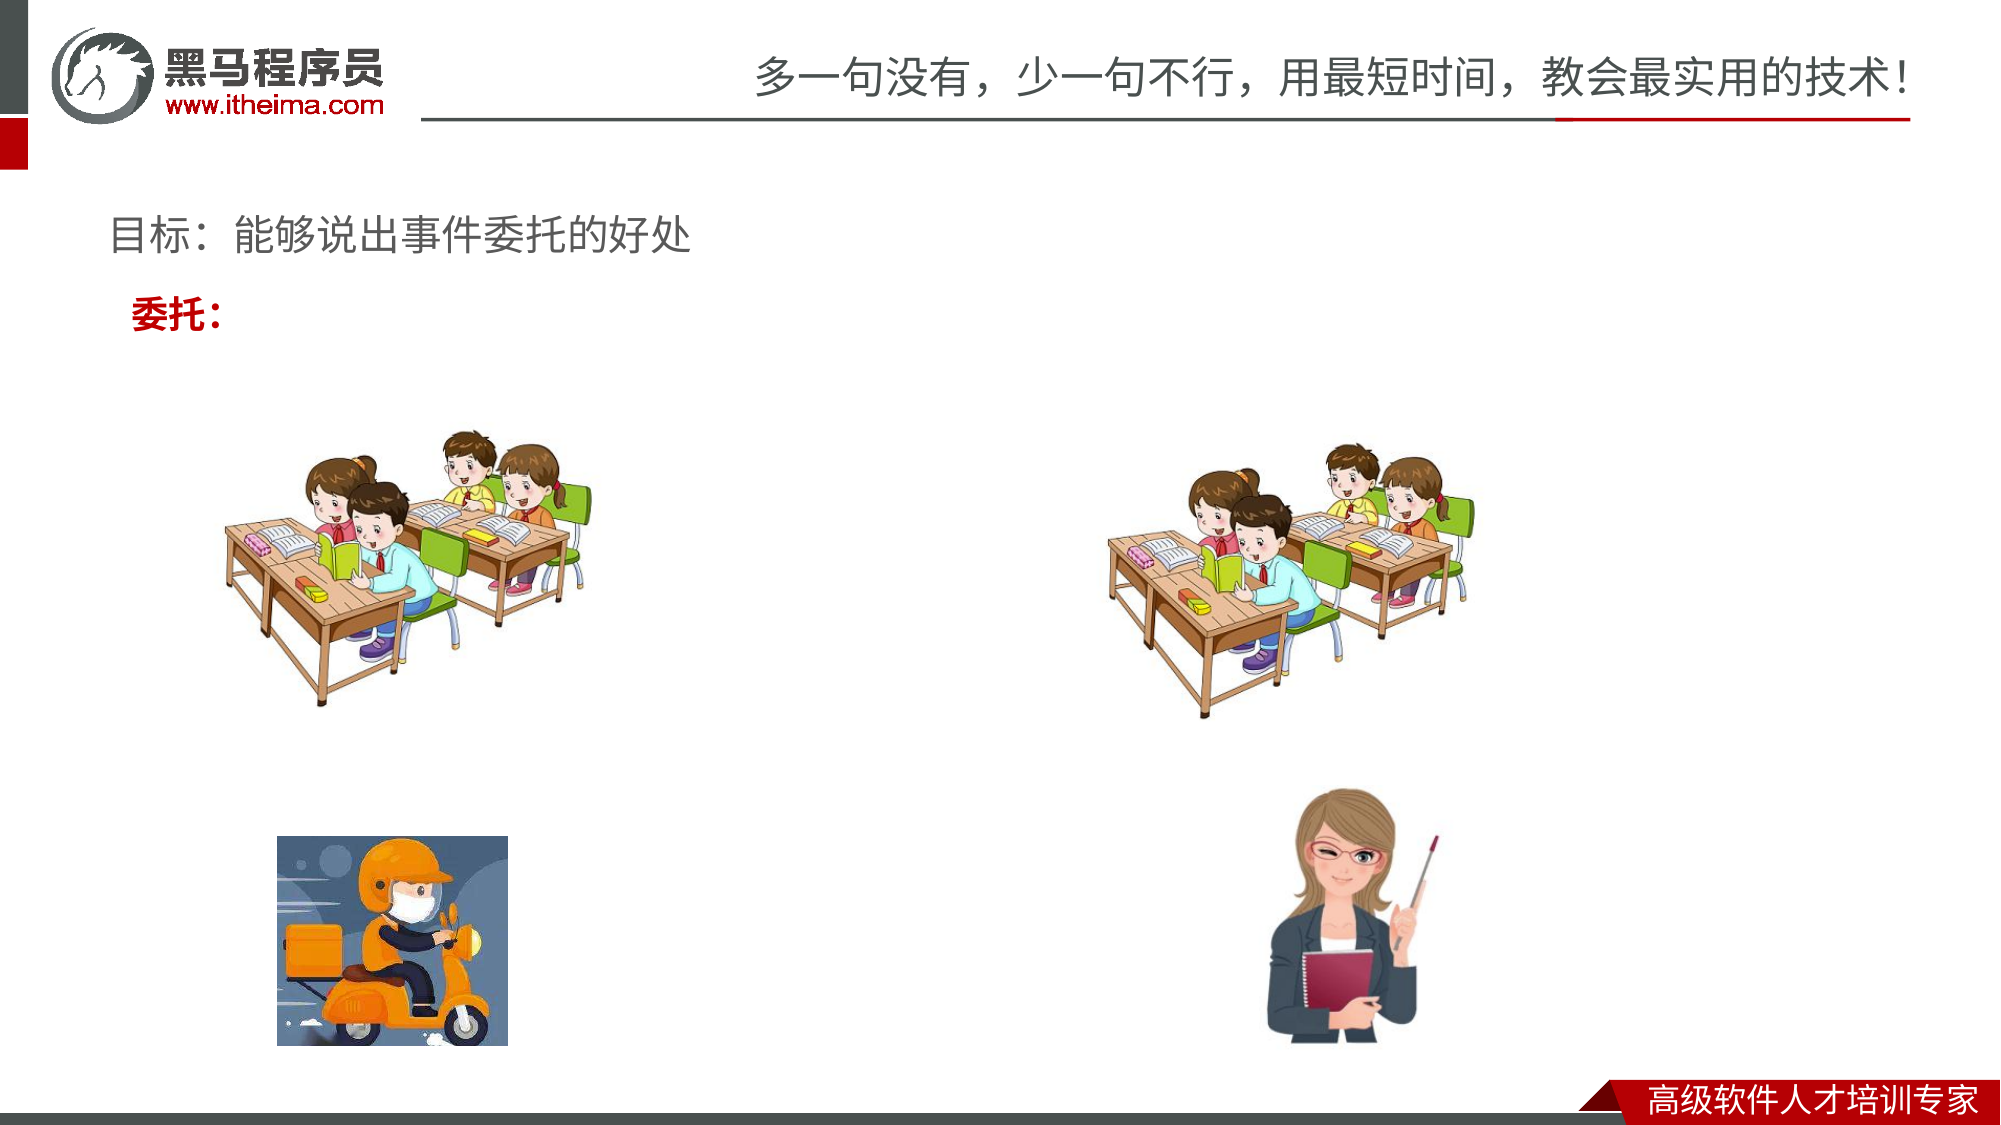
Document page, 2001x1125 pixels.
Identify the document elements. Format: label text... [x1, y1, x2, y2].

list 目标：能够说出事件委托的好处 [93, 176, 1857, 261]
picture [1064, 412, 1547, 736]
picture [1212, 772, 1490, 1057]
list 委托： [116, 261, 1948, 1008]
picture [50, 26, 384, 125]
picture [180, 399, 663, 724]
picture [277, 836, 508, 1046]
